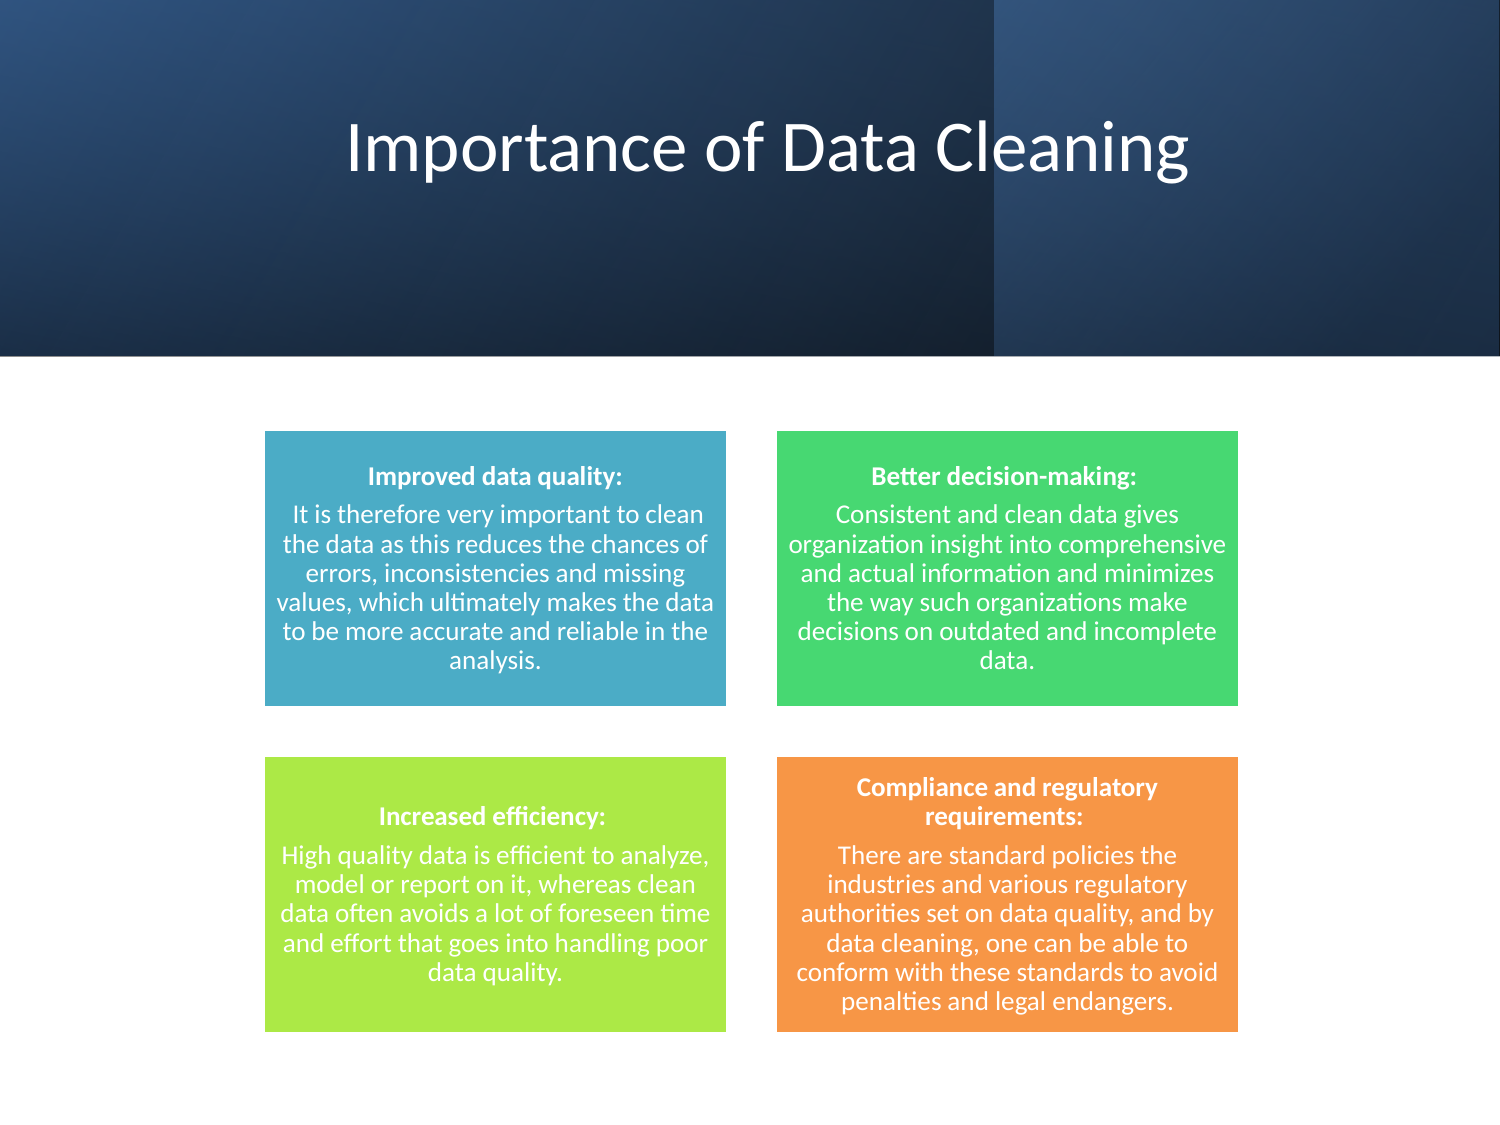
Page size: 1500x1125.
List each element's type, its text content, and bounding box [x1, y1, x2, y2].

text_box [0, 0, 1500, 358]
text_box [0, 358, 1500, 1125]
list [78, 428, 1424, 1035]
title Importance of Data Cleaning [170, 57, 1366, 316]
